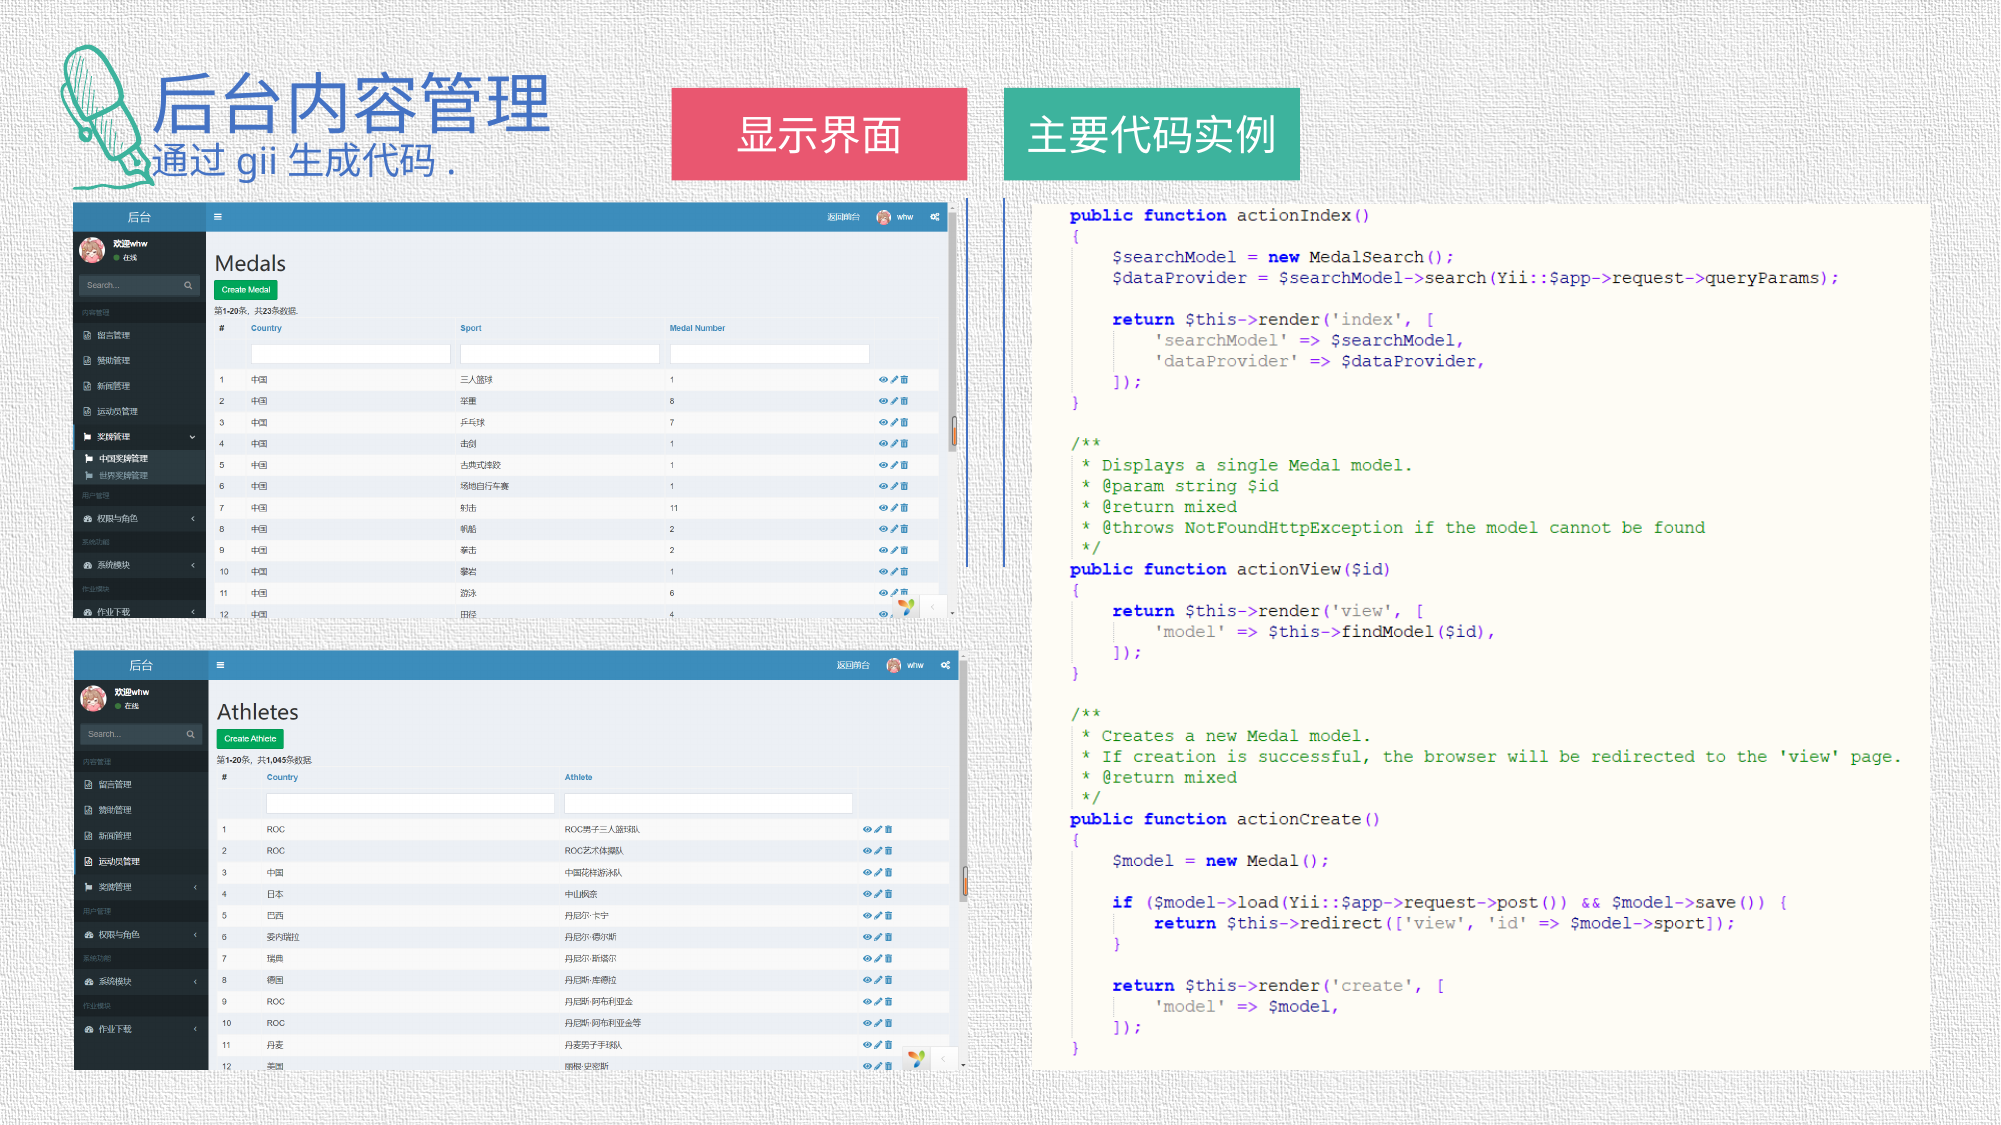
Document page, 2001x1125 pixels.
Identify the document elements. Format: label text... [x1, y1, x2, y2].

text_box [137, 54, 1019, 190]
picture [0, 0, 2001, 1125]
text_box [58, 43, 156, 190]
text_box 主要代码实例 [1019, 87, 1301, 181]
